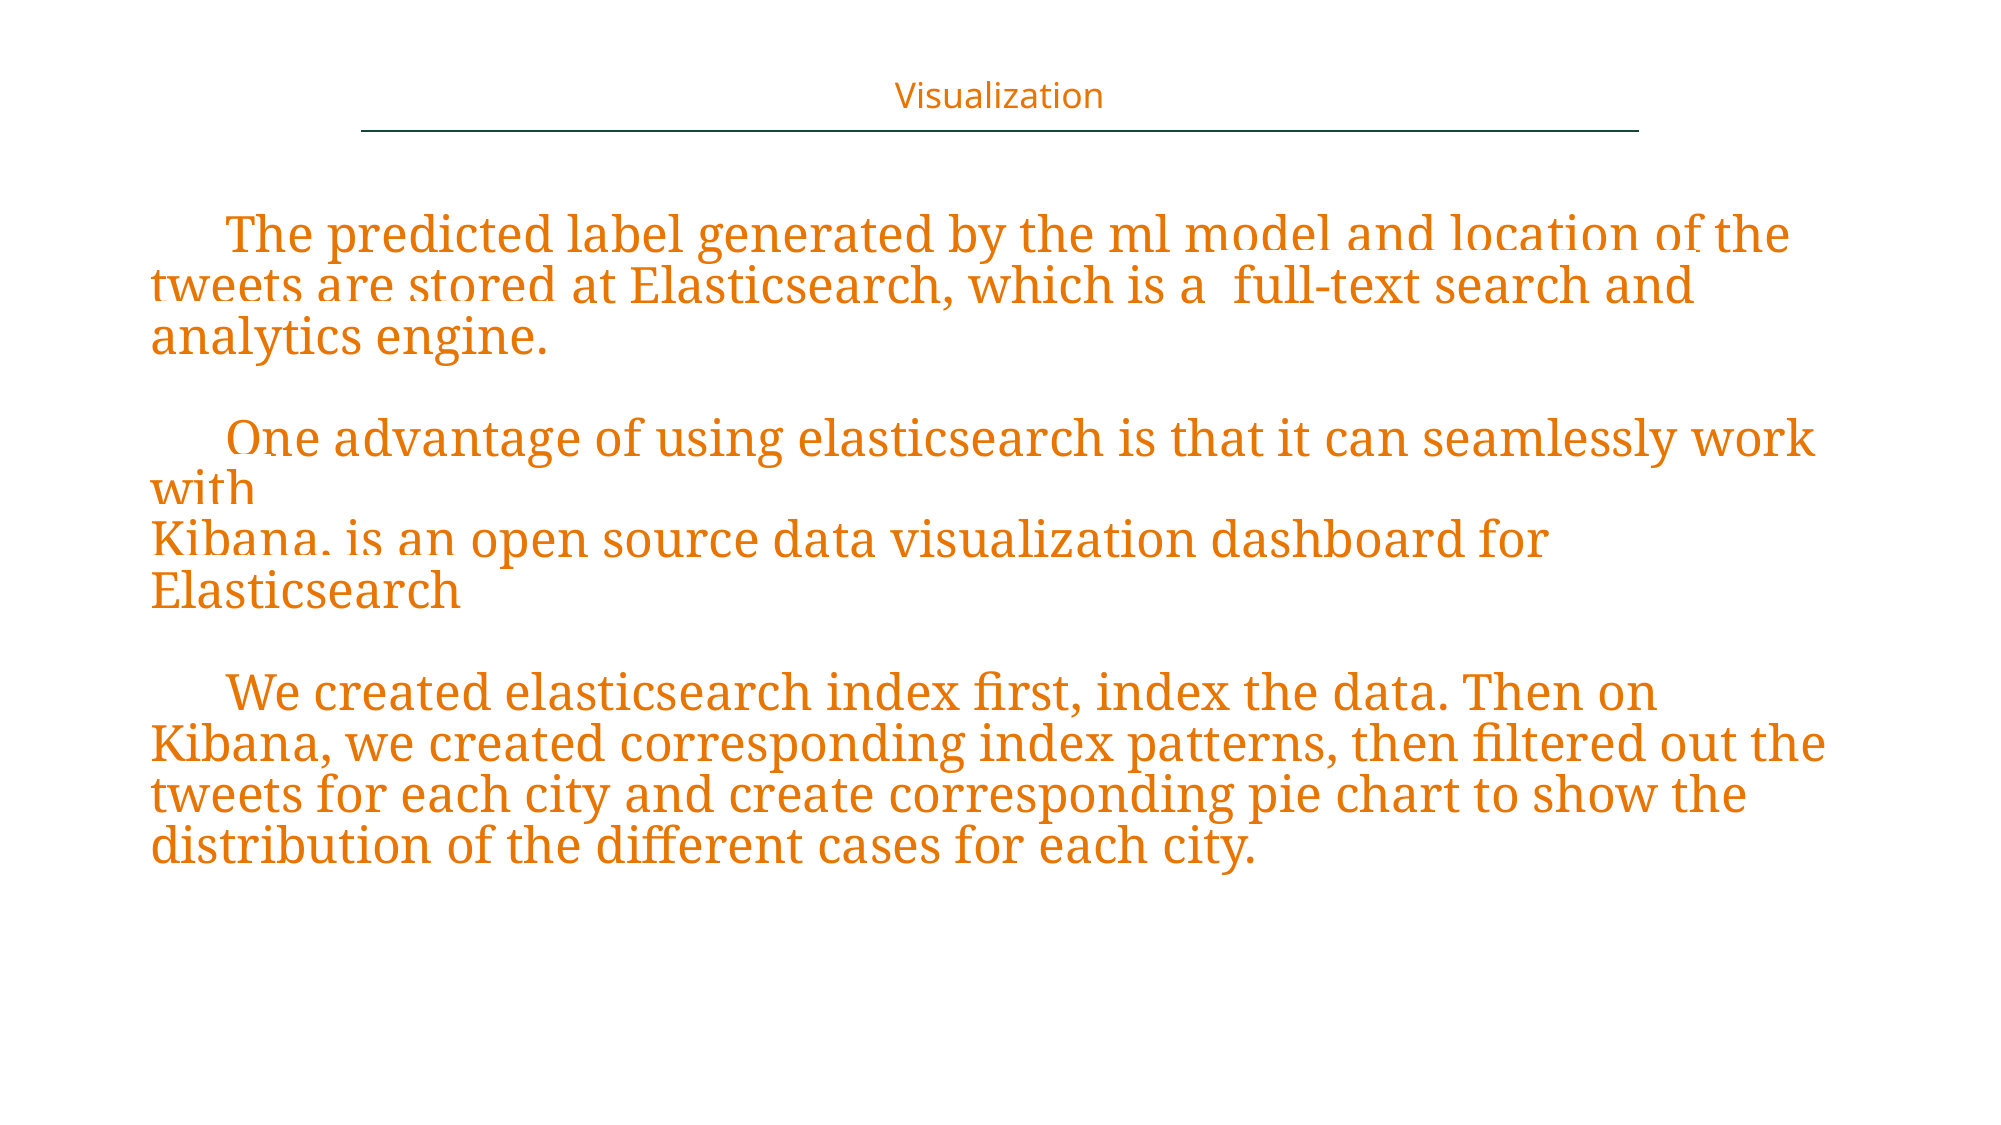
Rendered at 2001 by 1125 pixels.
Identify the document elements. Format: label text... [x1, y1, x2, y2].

title The predicted label generated by the ml model and location of the tweets are stored at Elasticsearch, which is a full-text search and analytics engine. One advantage of using elasticsearch is that it can seamlessly work with Kibana, is an open source data visualization dashboard for Elasticsearch We created elasticsearch index first, index the data. Then on Kibana, we created corresponding index patterns, then filtered out the tweets for each city and create corresponding pie chart to show the distribution of the different cases for each city. [150, 151, 1850, 1005]
list Visualization [150, 79, 1850, 151]
